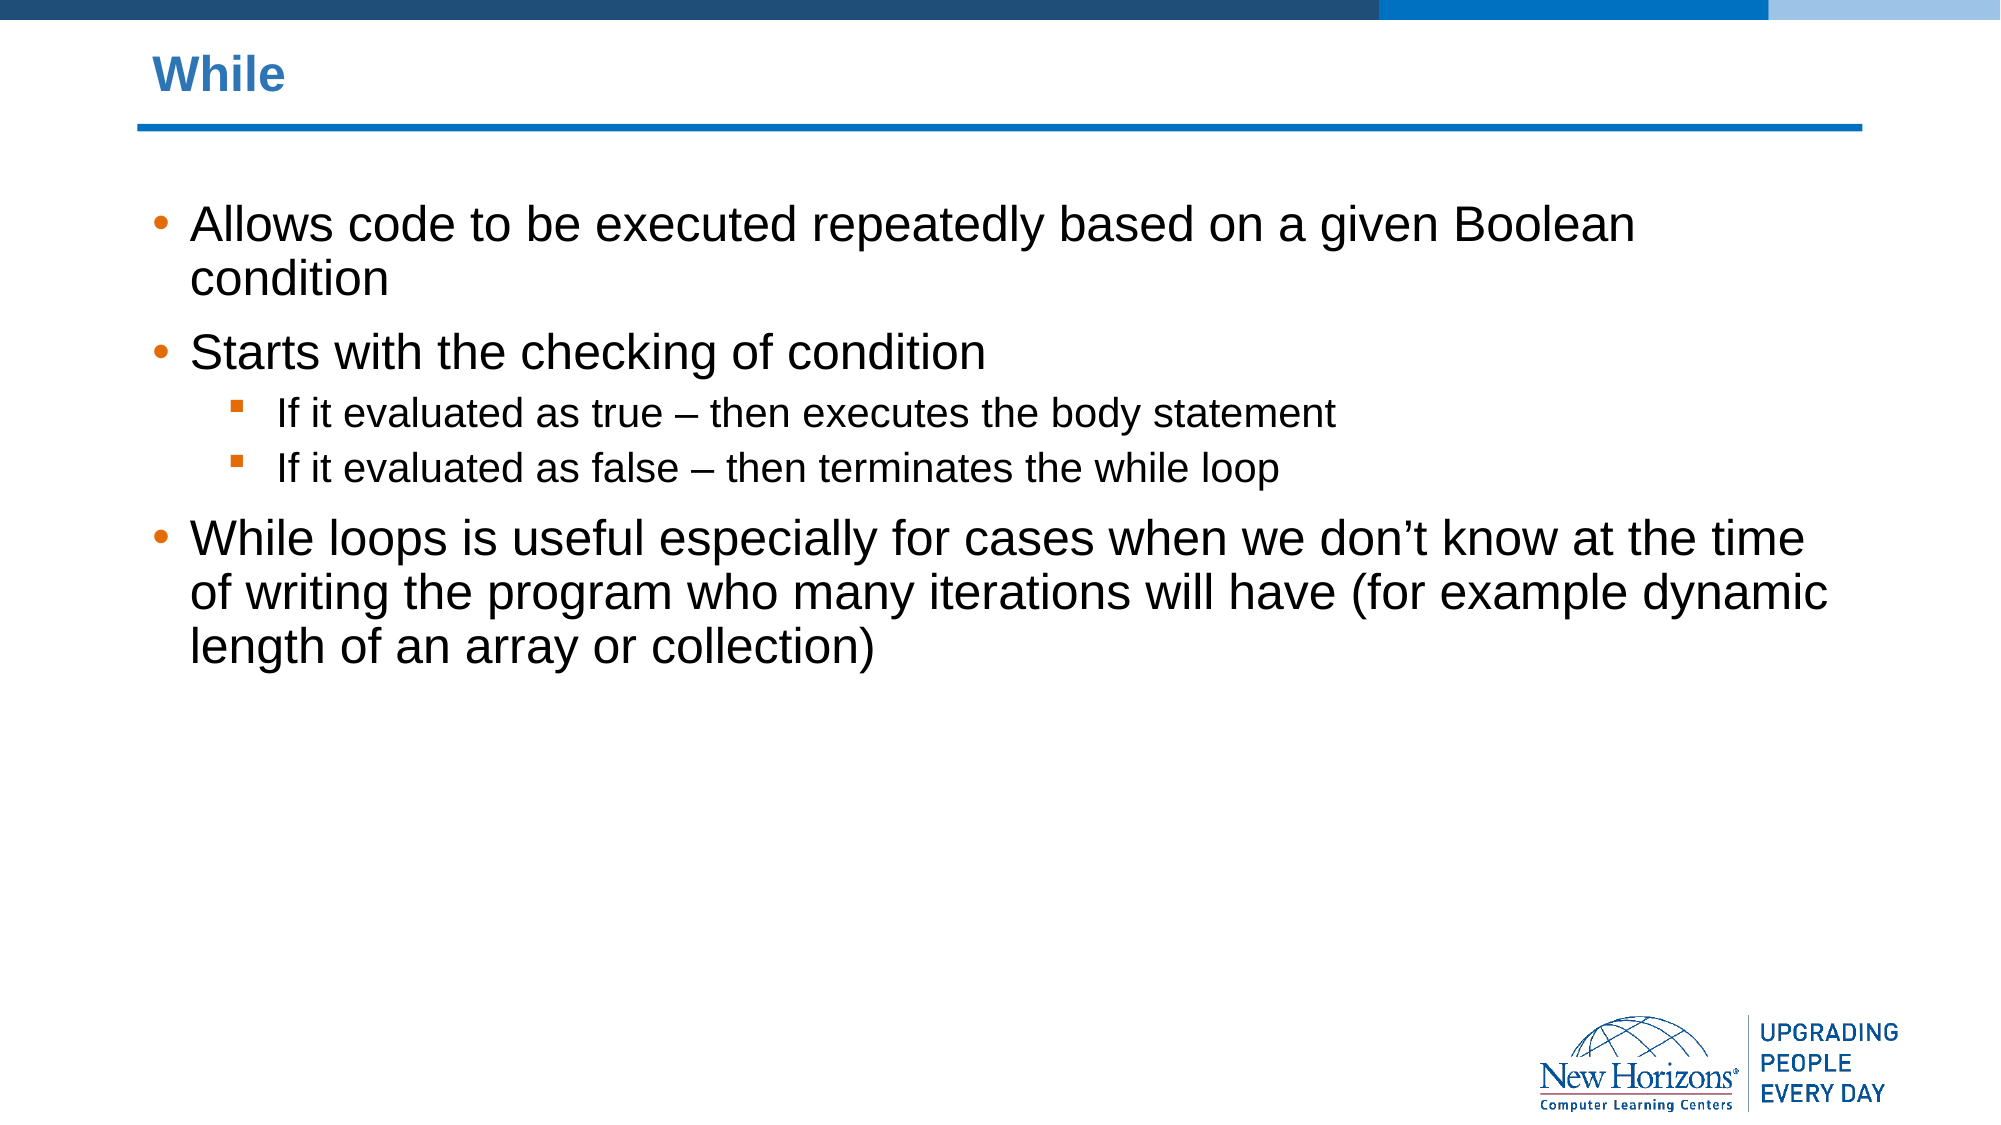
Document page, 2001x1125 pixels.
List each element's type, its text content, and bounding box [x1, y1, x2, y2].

title While [137, 36, 1863, 115]
picture [1537, 1010, 1904, 1114]
list Allows code to be executed repeatedly based on a given Boolean condition Starts with the checking of condition If it evaluated as true – then executes the body statement If it evaluated as false – then terminates the while loop While loops is useful especially for cases when we don’t know at the time of writing the program who many iterations will have (for example dynamic length of an array or collection) [137, 190, 1863, 1013]
